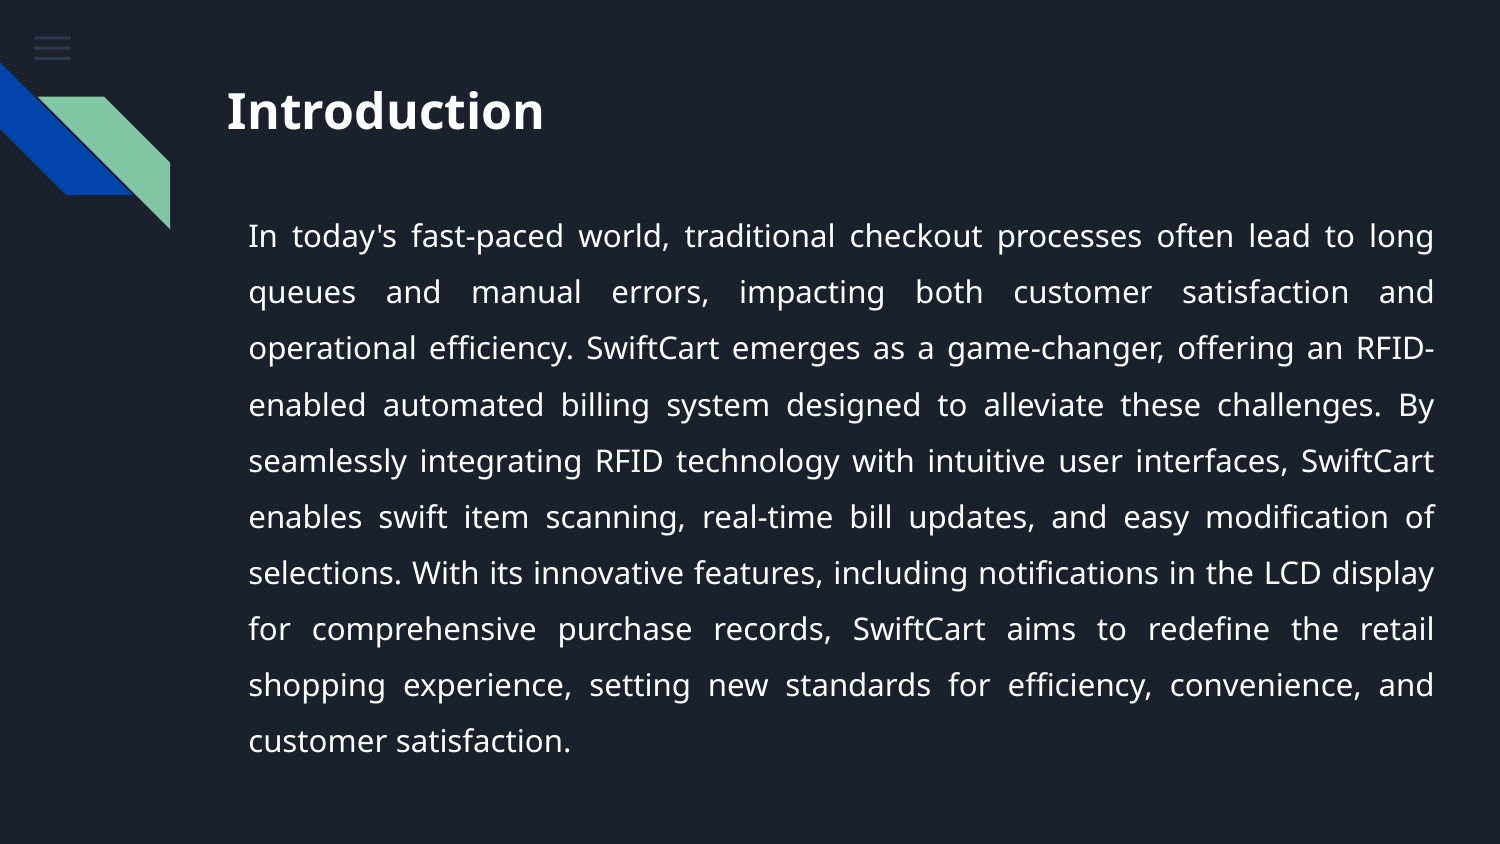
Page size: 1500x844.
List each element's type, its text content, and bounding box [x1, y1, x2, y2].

title Introduction [212, 64, 1368, 215]
text_box In today's fast-paced world, traditional checkout processes often lead to long queues and manual errors, impacting both customer satisfaction and operational efficiency. SwiftCart emerges as a game-changer, offering an RFID-enabled automated billing system designed to alleviate these challenges. By seamlessly integrating RFID technology with intuitive user interfaces, SwiftCart enables swift item scanning, real-time bill updates, and easy modification of selections. With its innovative features, including notifications in the LCD display for comprehensive purchase records, SwiftCart aims to redefine the retail shopping experience, setting new standards for efficiency, convenience, and customer satisfaction. [233, 182, 1452, 774]
